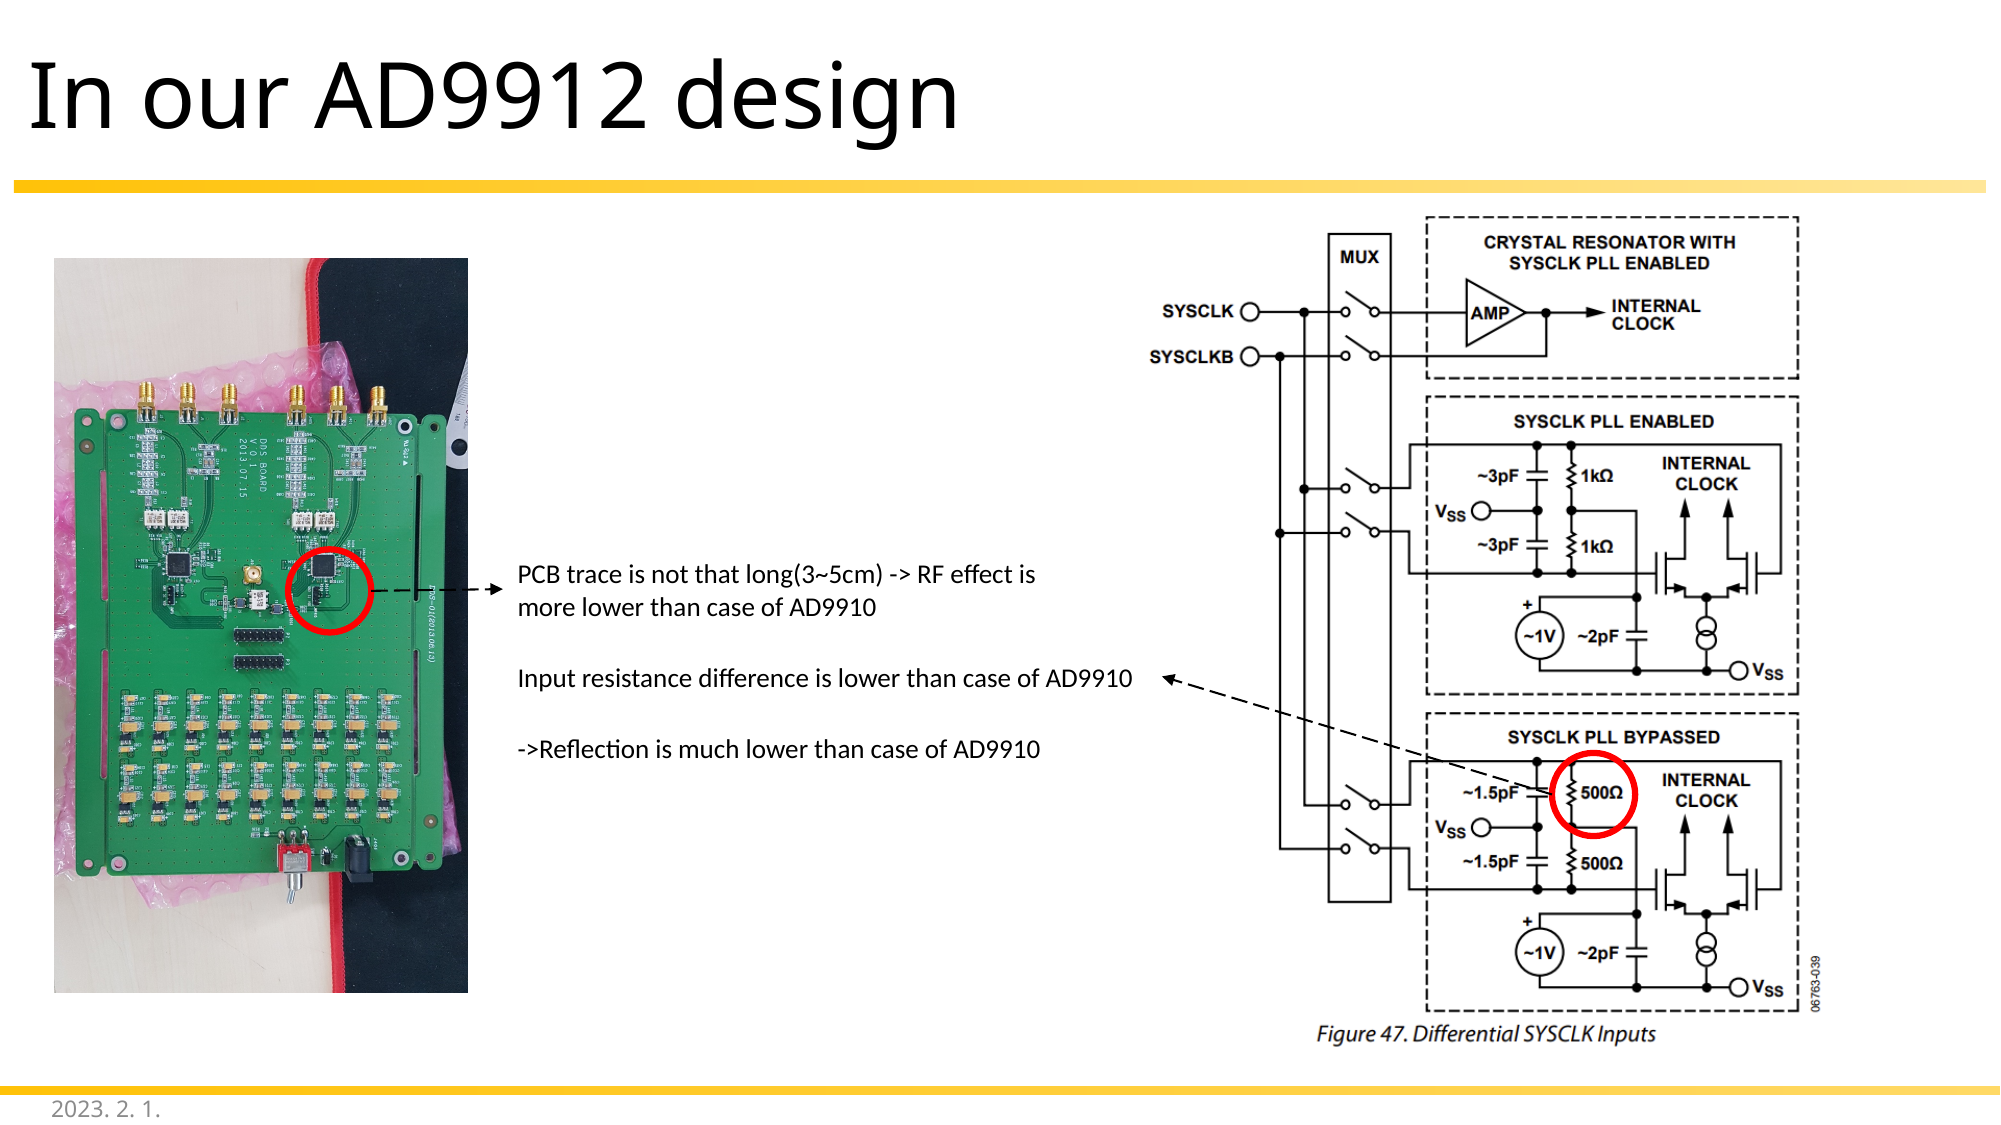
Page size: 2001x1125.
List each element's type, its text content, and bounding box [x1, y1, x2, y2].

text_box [1008, 180, 1014, 192]
picture [1128, 210, 1840, 1055]
picture [54, 258, 468, 993]
text_box ->Reflection is much lower than case of AD9910 [502, 723, 1128, 771]
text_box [1161, 676, 1552, 795]
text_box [1578, 1087, 1584, 1094]
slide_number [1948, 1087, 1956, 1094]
title In our AD9912 design [13, 25, 1986, 173]
text_box Input resistance difference is lower than case of AD9910 [502, 652, 1128, 700]
slide_number 2023. 2. 1. [36, 1078, 486, 1125]
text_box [1697, 1087, 1703, 1094]
text_box PCB trace is not that long(3~5cm) -> RF effect is more lower than case of AD9910 [502, 549, 1086, 629]
table_cell GND [599, 180, 605, 192]
